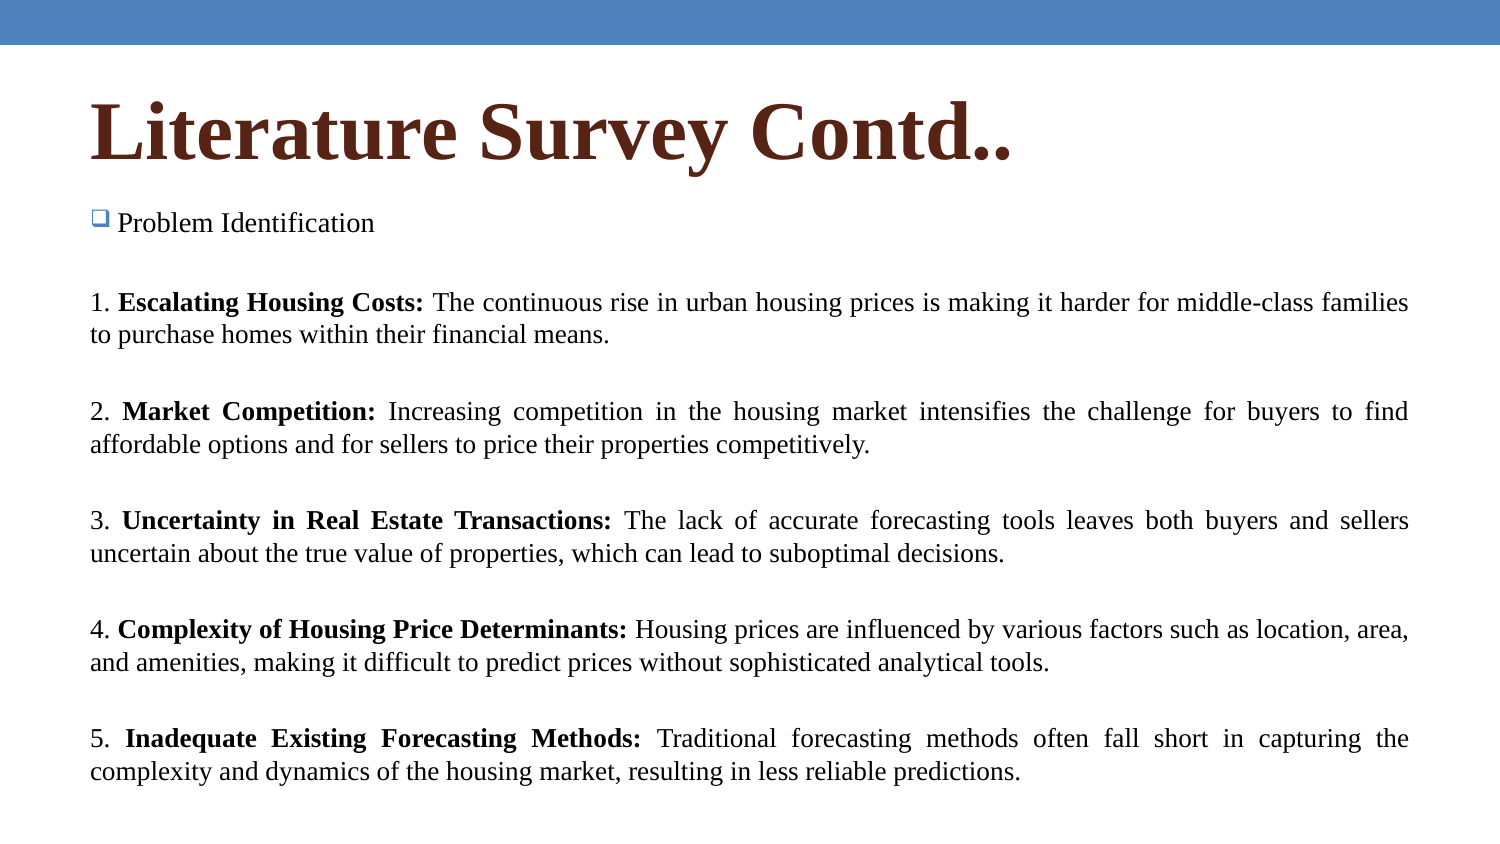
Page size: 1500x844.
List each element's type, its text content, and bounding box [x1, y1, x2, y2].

list Problem Identification 1. Escalating Housing Costs: The continuous rise in urban housing prices is making it harder for middle-class families to purchase homes within their financial means. 2. Market Competition: Increasing competition in the housing market intensifies the challenge for buyers to find affordable options and for sellers to price their properties competitively. 3. Uncertainty in Real Estate Transactions: The lack of accurate forecasting tools leaves both buyers and sellers uncertain about the true value of properties, which can lead to suboptimal decisions. 4. Complexity of Housing Price Determinants: Housing prices are influenced by various factors such as location, area, and amenities, making it difficult to predict prices without sophisticated analytical tools. 5. Inadequate Existing Forecasting Methods: Traditional forecasting methods often fall short in capturing the complexity and dynamics of the housing market, resulting in less reliable predictions. [75, 196, 1425, 797]
title Literature Survey Contd.. [75, 65, 1425, 188]
